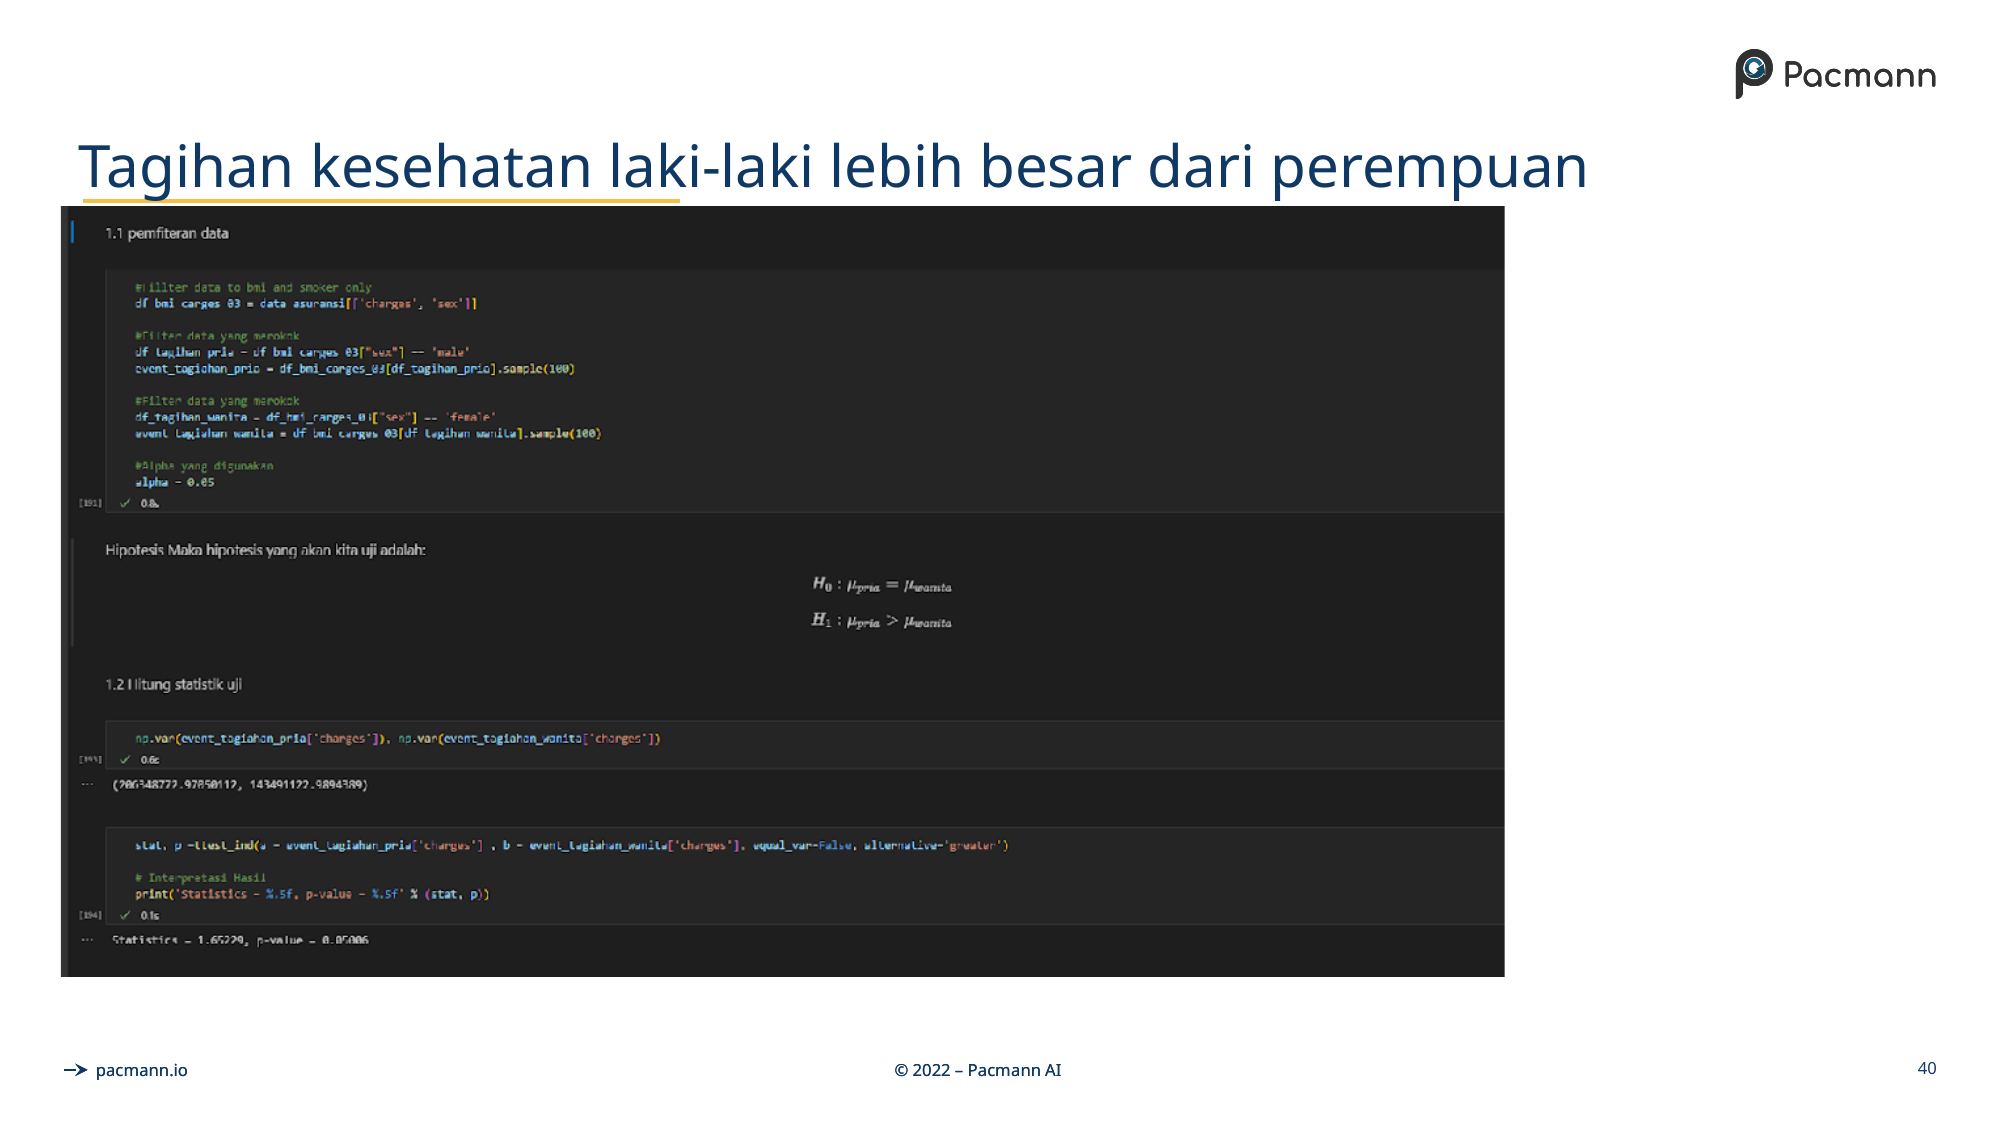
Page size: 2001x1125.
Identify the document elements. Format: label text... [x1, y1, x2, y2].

picture [1707, 36, 1966, 112]
picture [60, 206, 1505, 977]
title Tagihan kesehatan laki-laki lebih besar dari perempuan [63, 59, 1935, 278]
